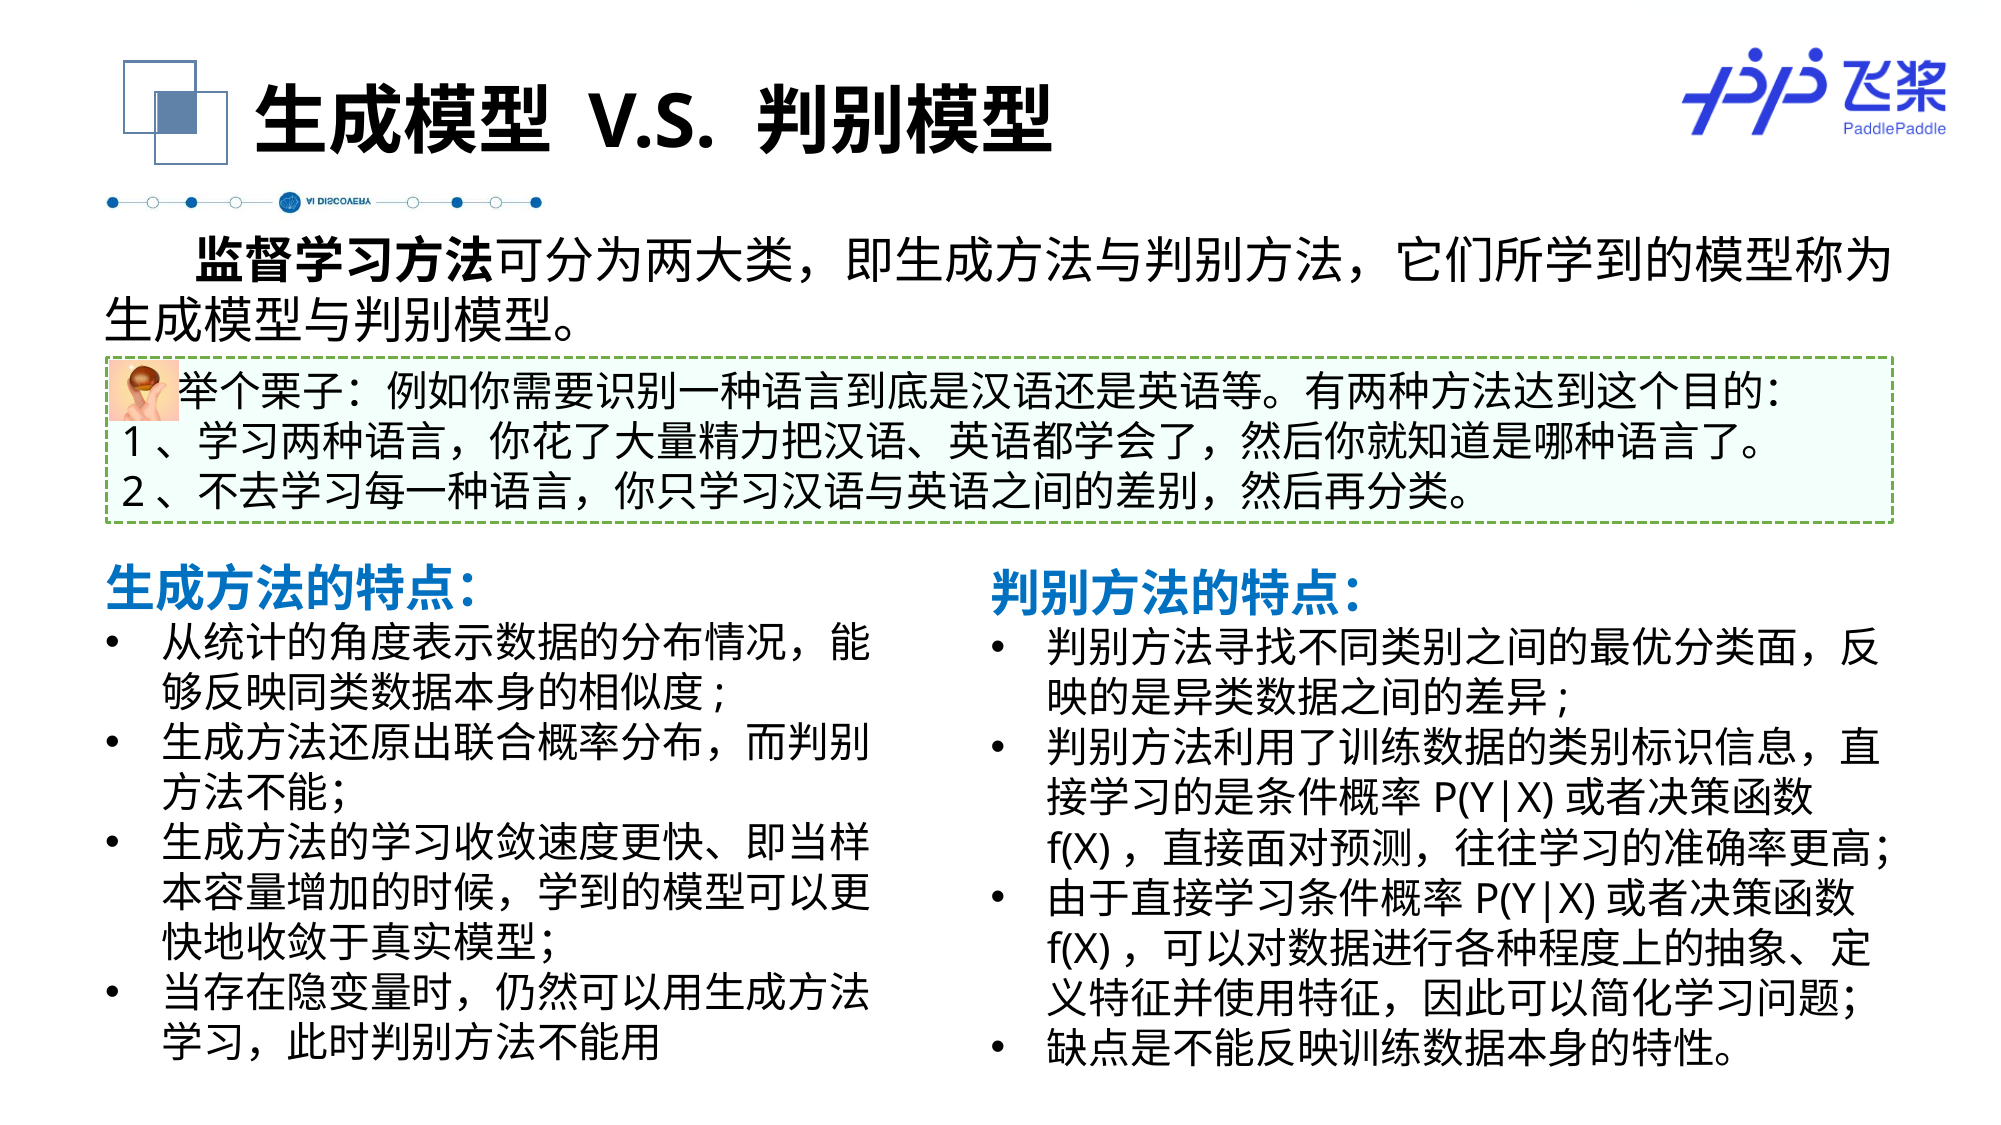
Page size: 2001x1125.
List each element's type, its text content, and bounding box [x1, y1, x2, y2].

text_box 生成模型 V.S. 判别模型 [238, 65, 1149, 171]
text_box 判别方法的特点： 判别方法寻找不同类别之间的最优分类面，反映的是异类数据之间的差异; 判别方法利用了训练数据的类别标识信息，直接学习的是条件概率P(Y|X)或者决策函数f(X)，直接面对预测，往往学习的准确率更高； 由于直接学习条件概率P(Y|X)或者决策函数f(X)，可以对数据进行各种程度上的抽象、定义特征并使用特征，因此可以简化学习问题； 缺点是不能反映训练数据本身的特性。 [975, 553, 1918, 1079]
text_box 生成方法的特点： 从统计的角度表示数据的分布情况，能够反映同类数据本身的相似度; 生成方法还原出联合概率分布，而判别方法不能； 生成方法的学习收敛速度更快、即当样本容量增加的时候，学到的模型可以更快地收敛于真实模型； 当存在隐变量时，仍然可以用生成方法学习，此时判别方法不能用 [90, 548, 916, 1074]
picture [109, 360, 179, 421]
text_box 监督学习方法可分为两大类，即生成方法与判别方法，它们所学到的模型称为生成模型与判别模型。 [88, 221, 1957, 357]
picture [95, 180, 550, 221]
picture [1635, 0, 1988, 173]
text_box 举个栗子：例如你需要识别一种语言到底是汉语还是英语等。有两种方法达到这个目的： 1、学习两种语言，你花了大量精力把汉语、英语都学会了，然后你就知道是哪种语言了。 2、不去学习每一种语言，你只学习汉语与英语之间的差别，然后再分类。 [106, 357, 1893, 523]
